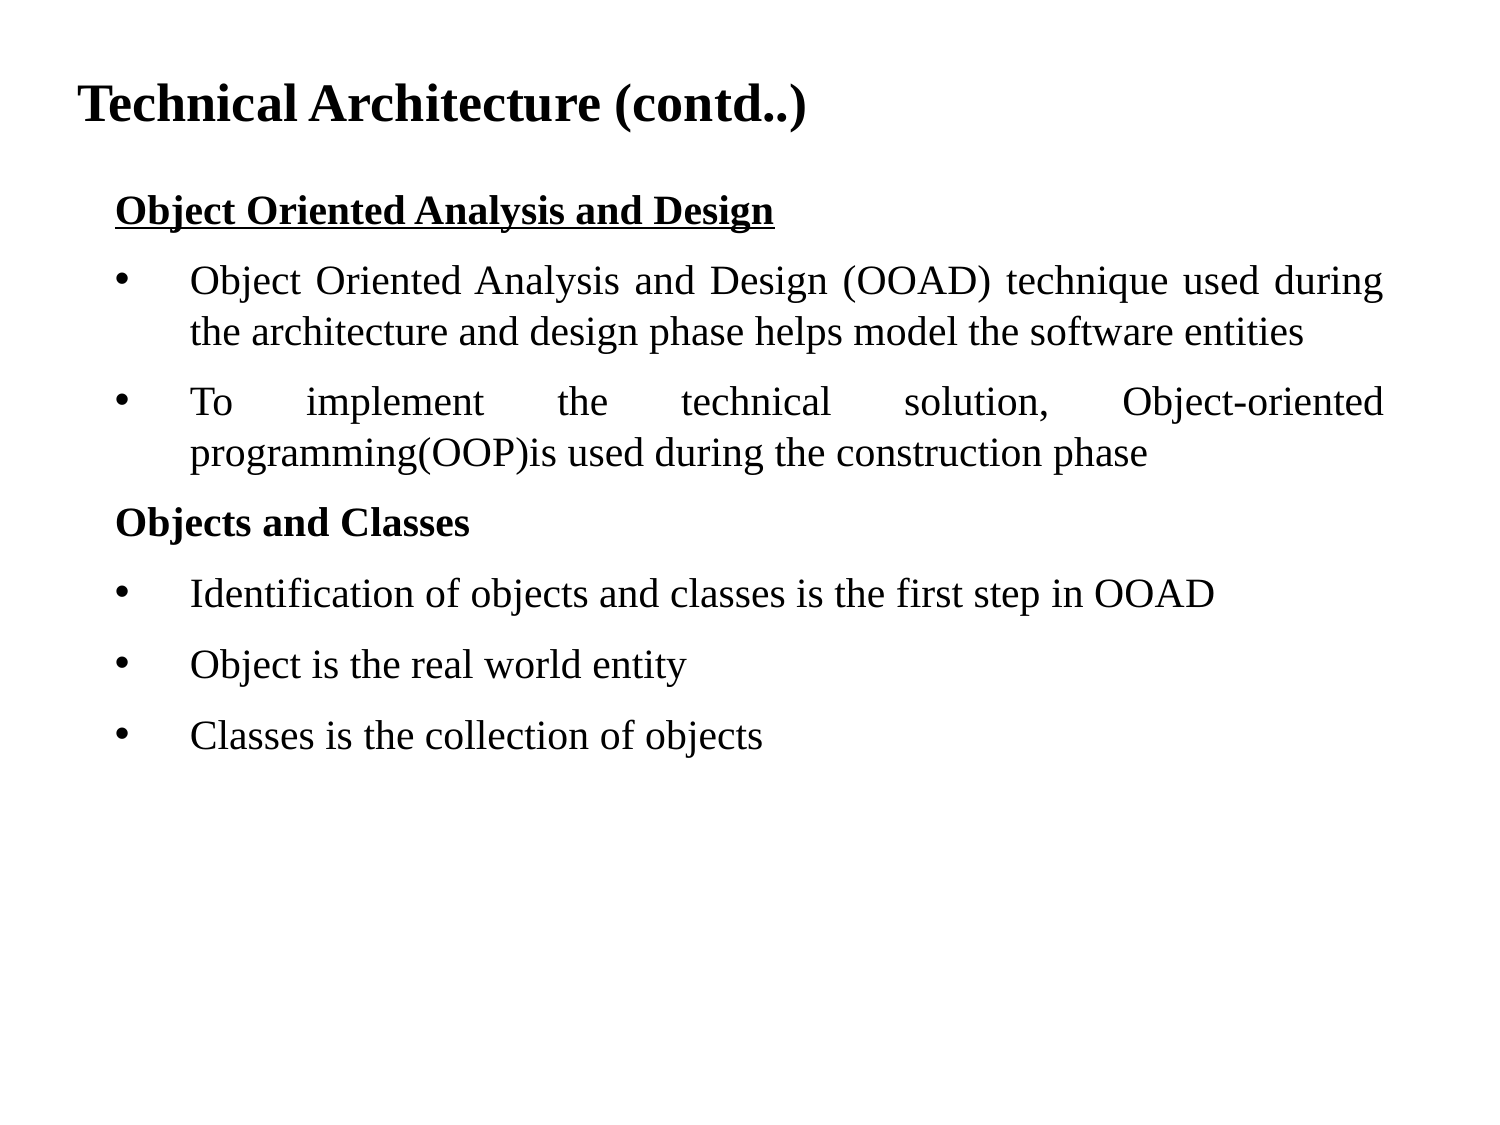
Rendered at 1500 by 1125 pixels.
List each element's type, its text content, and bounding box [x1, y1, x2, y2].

list Object Oriented Analysis and Design Object Oriented Analysis and Design (OOAD) technique used during the architecture and design phase helps model the software entities To implement the technical solution, Object-oriented programming(OOP)is used during the construction phase Objects and Classes Identification of objects and classes is the first step in OOAD Object is the real world entity Classes is the collection of objects [99, 174, 1400, 1075]
title Technical Architecture (contd..) [62, 37, 1463, 163]
